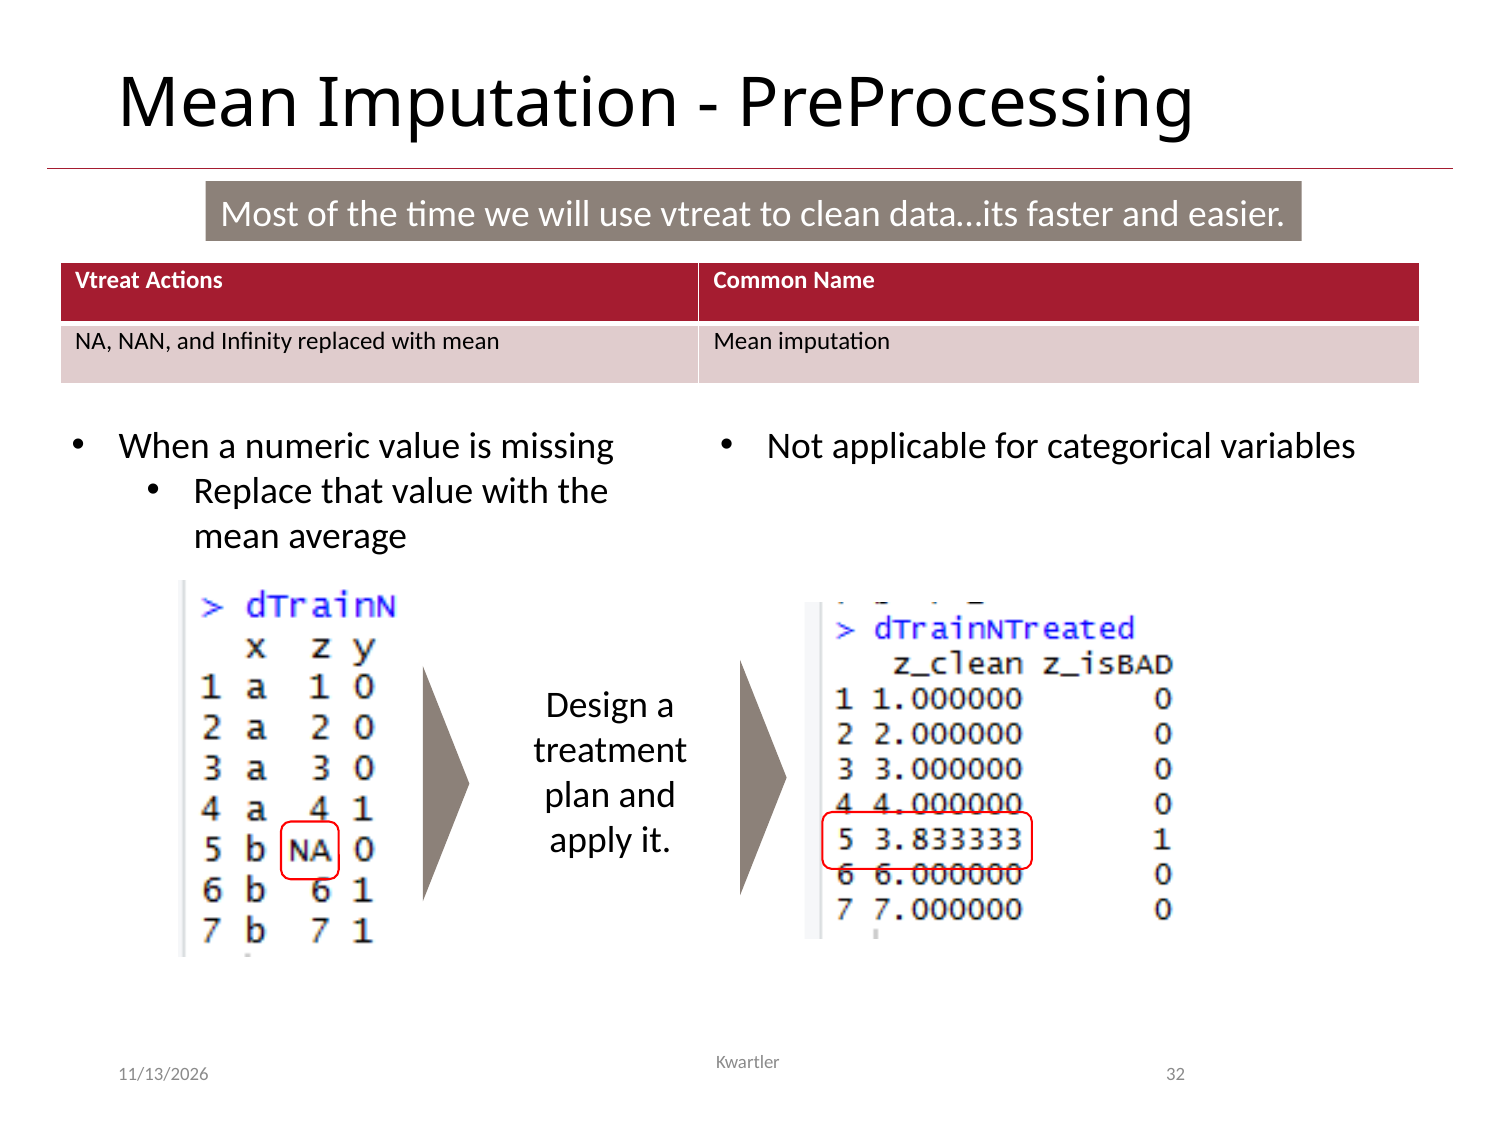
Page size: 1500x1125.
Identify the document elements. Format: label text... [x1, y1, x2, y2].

picture [178, 580, 422, 957]
table_cell NA, NAN, and Infinity replaced with mean [61, 326, 698, 383]
text_box Most of the time we will use vtreat to clean data…its faster and easier. [205, 181, 1302, 241]
table_cell Mean imputation [699, 326, 1419, 383]
title Mean Imputation - PreProcessing [103, 59, 1397, 157]
text_box Kwartler [496, 1042, 1004, 1103]
text_box Not applicable for categorical variables [705, 413, 1420, 474]
text_box [422, 665, 471, 902]
slide_number 32 [1059, 1042, 1200, 1103]
text_box When a numeric value is missing Replace that value with the mean average [56, 413, 688, 564]
picture [804, 602, 1185, 939]
text_box [739, 659, 788, 896]
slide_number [103, 1042, 441, 1103]
text_box Design a treatment plan and apply it. [488, 672, 732, 868]
table_header Common Name [699, 263, 1419, 321]
table_header Vtreat Actions [61, 263, 698, 321]
